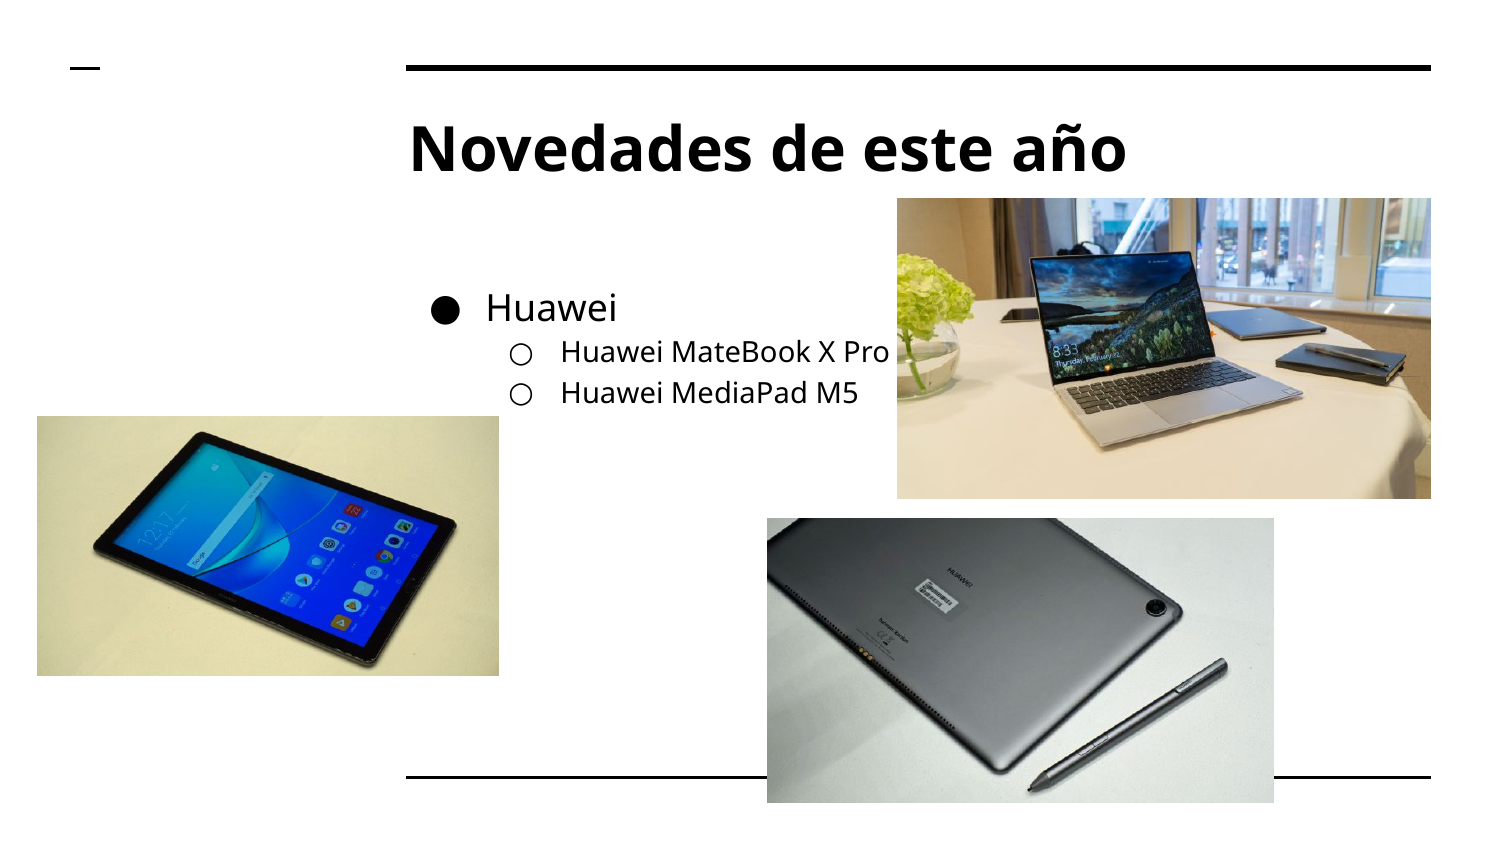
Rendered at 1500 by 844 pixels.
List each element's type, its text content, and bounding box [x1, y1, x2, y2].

picture [766, 518, 1274, 803]
picture [896, 198, 1431, 499]
title Novedades de este año [393, 94, 1431, 199]
picture [37, 416, 499, 677]
list Huawei Huawei MateBook X Pro Huawei MediaPad M5 [395, 261, 1433, 755]
